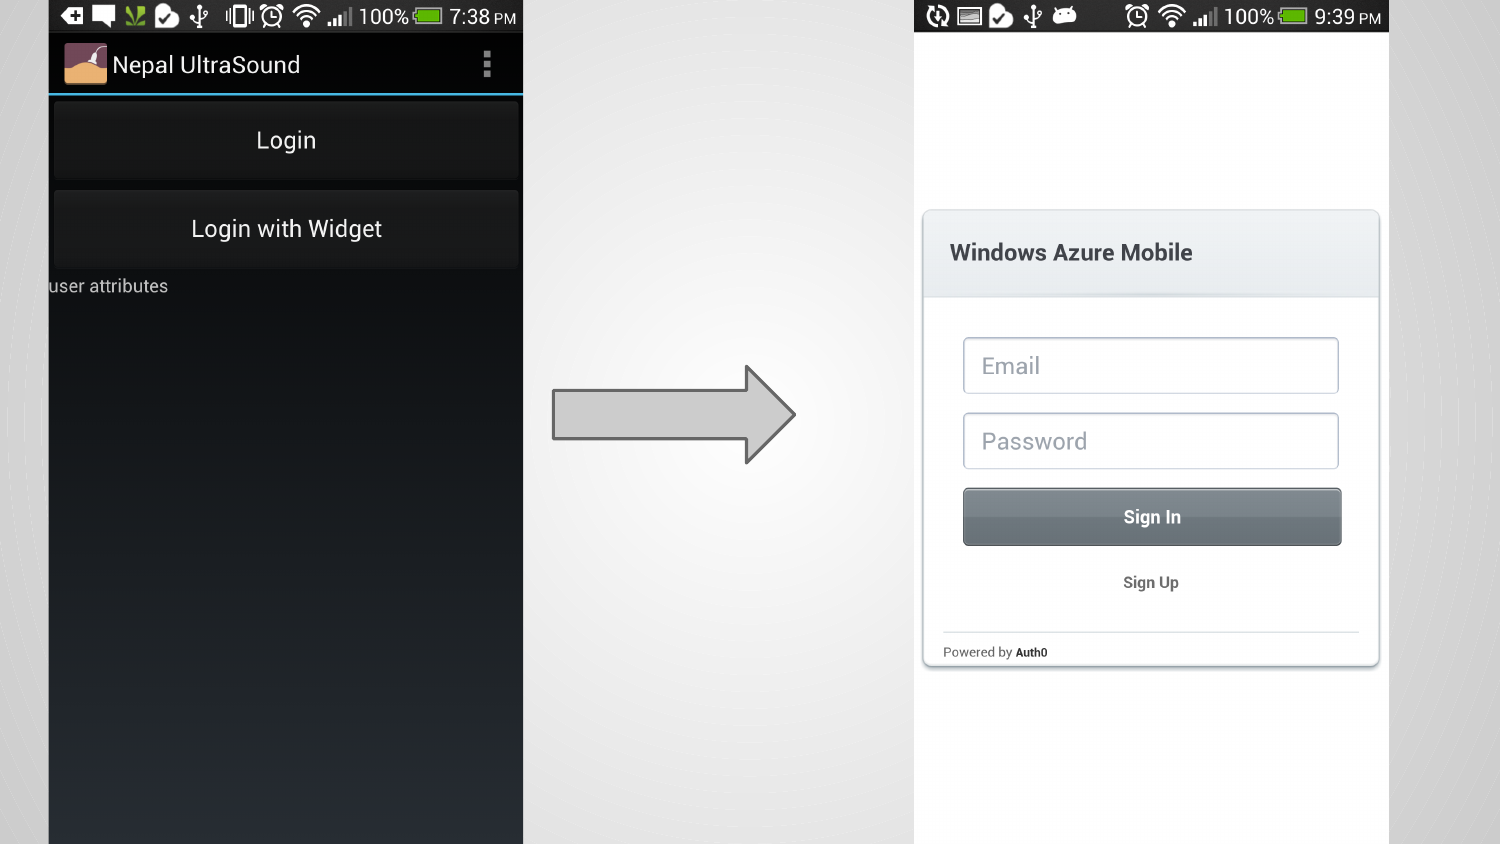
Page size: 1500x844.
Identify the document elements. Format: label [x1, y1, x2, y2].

text_box [48, 0, 524, 844]
text_box [553, 366, 795, 463]
picture [913, 0, 1390, 844]
